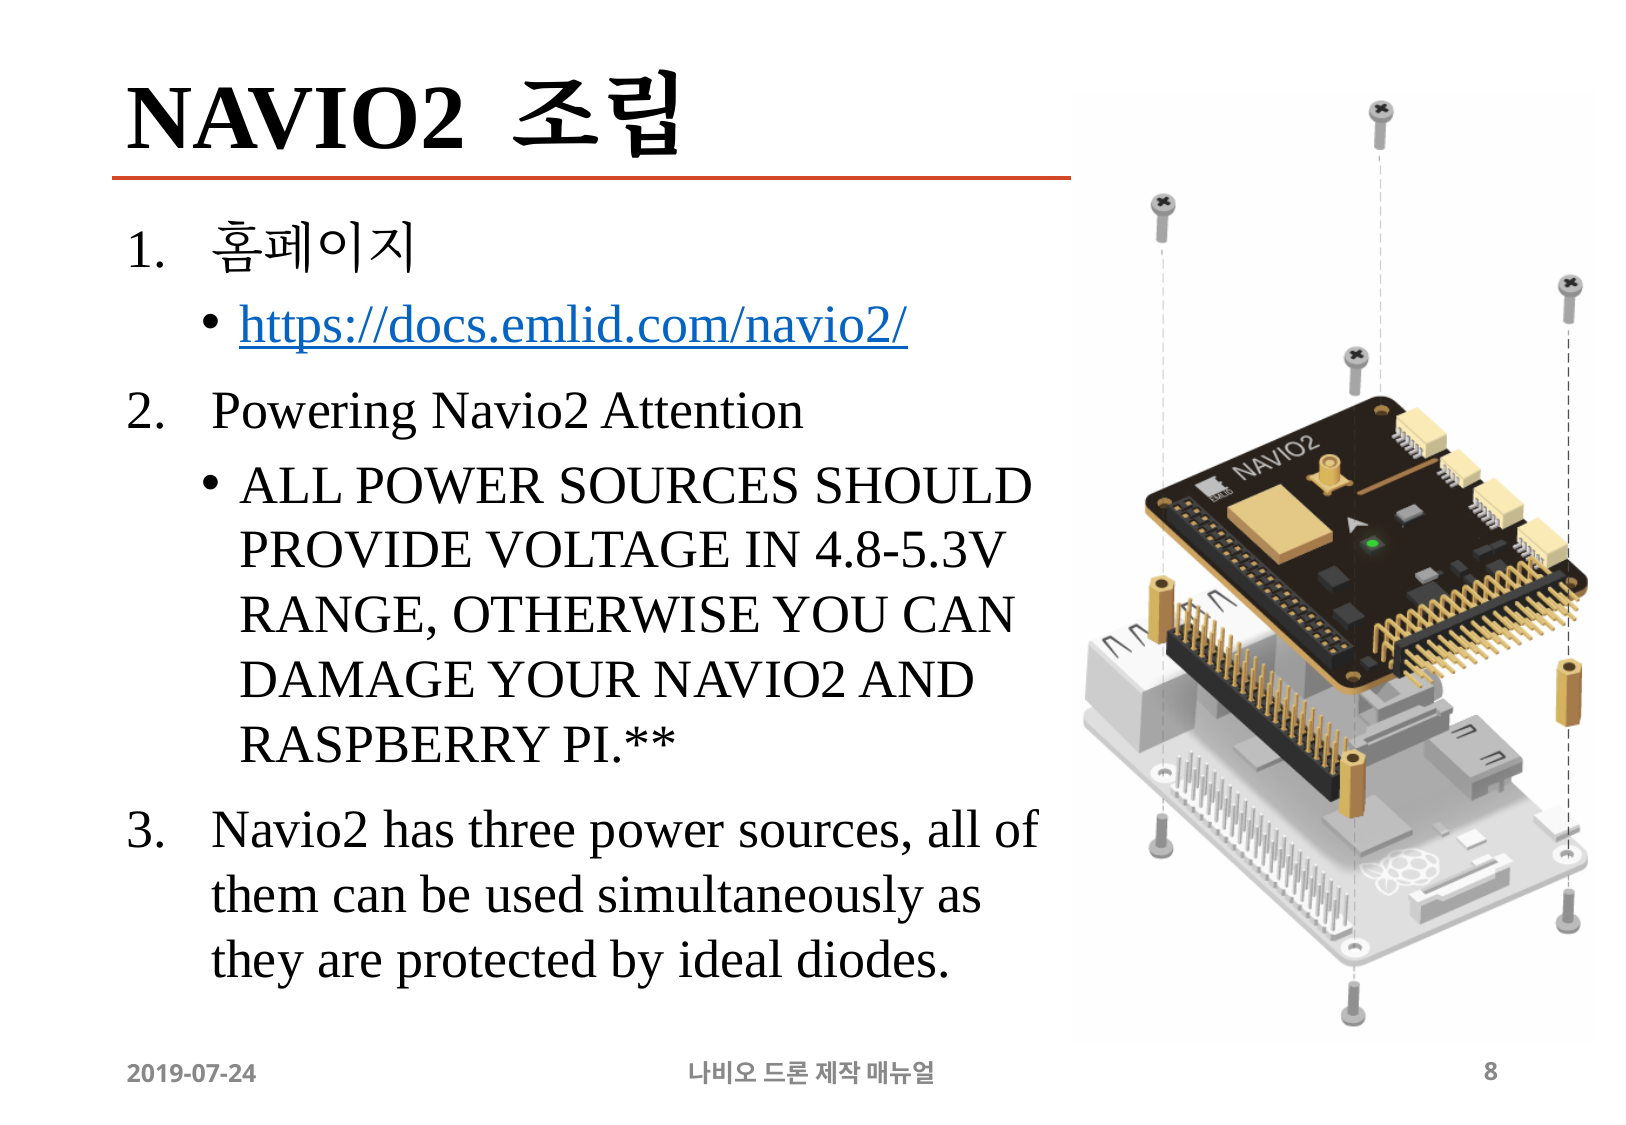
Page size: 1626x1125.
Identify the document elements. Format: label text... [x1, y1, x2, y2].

footer 나비오 드론 제작 매뉴얼 [538, 1042, 1087, 1103]
picture [1071, 90, 1596, 1043]
title NAVIO2 조립 [111, 59, 1514, 179]
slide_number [111, 1042, 303, 1103]
slide_number 8 [1433, 1052, 1514, 1103]
list 홈페이지 https://docs.emlid.com/navio2/ Powering Navio2 Attention ALL POWER SOURCES SHOULD PROVIDE VOLTAGE IN 4.8-5.3V RANGE, OTHERWISE YOU CAN DAMAGE YOUR NAVIO2 AND RASPBERRY PI.** Navio2 has three power sources, all of them can be used simultaneously as they are protected by ideal diodes. [111, 205, 1066, 1015]
